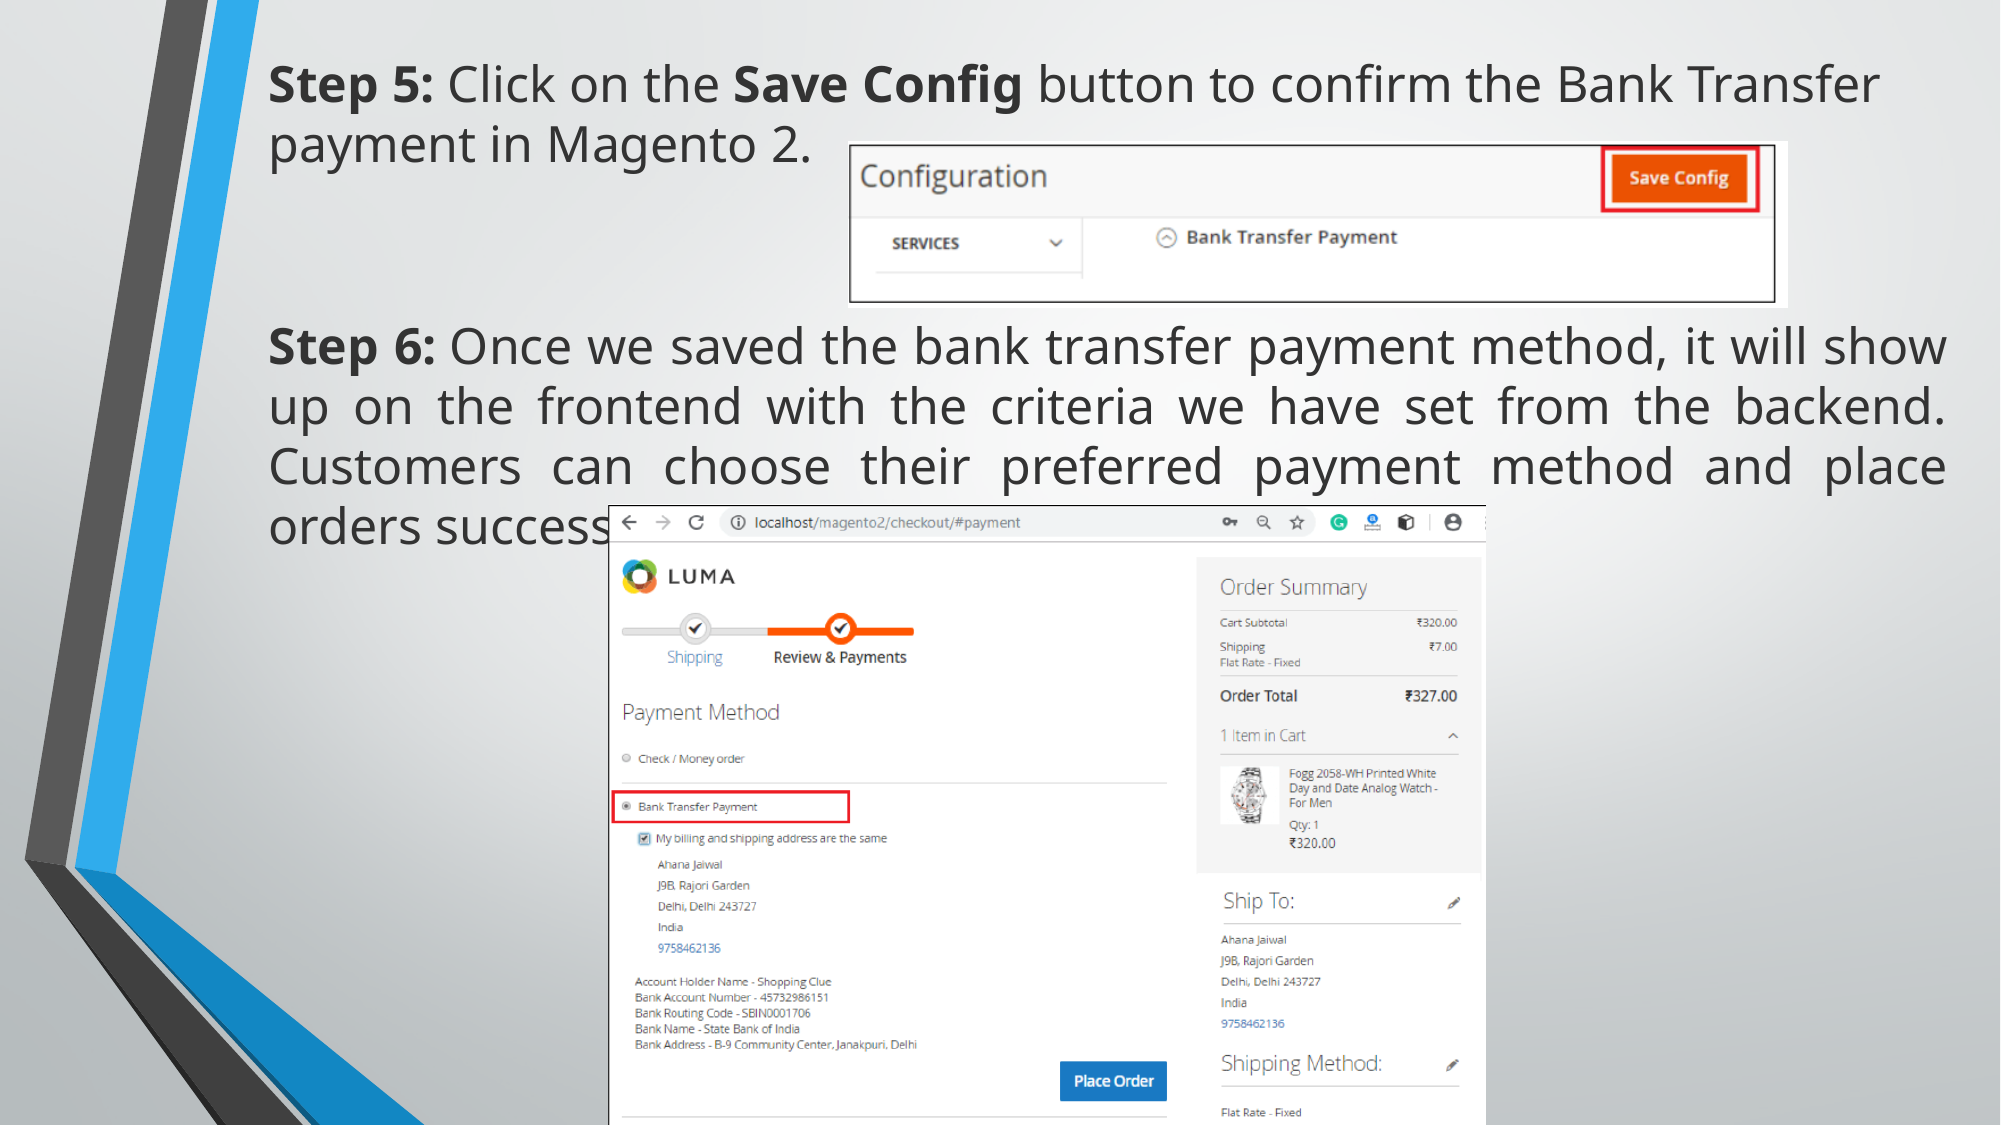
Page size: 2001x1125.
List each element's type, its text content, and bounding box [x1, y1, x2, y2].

text_box Step 6: Once we saved the bank transfer payment method, it will show up on the frontend with the criteria we have set from the backend. Customers can choose their preferred payment method and place orders successfully. [253, 307, 1964, 563]
list Step 5: Click on the Save Config button to confirm the Bank Transfer payment in Magento 2. [253, 0, 1898, 225]
picture [847, 140, 1788, 308]
picture [607, 504, 1486, 1125]
